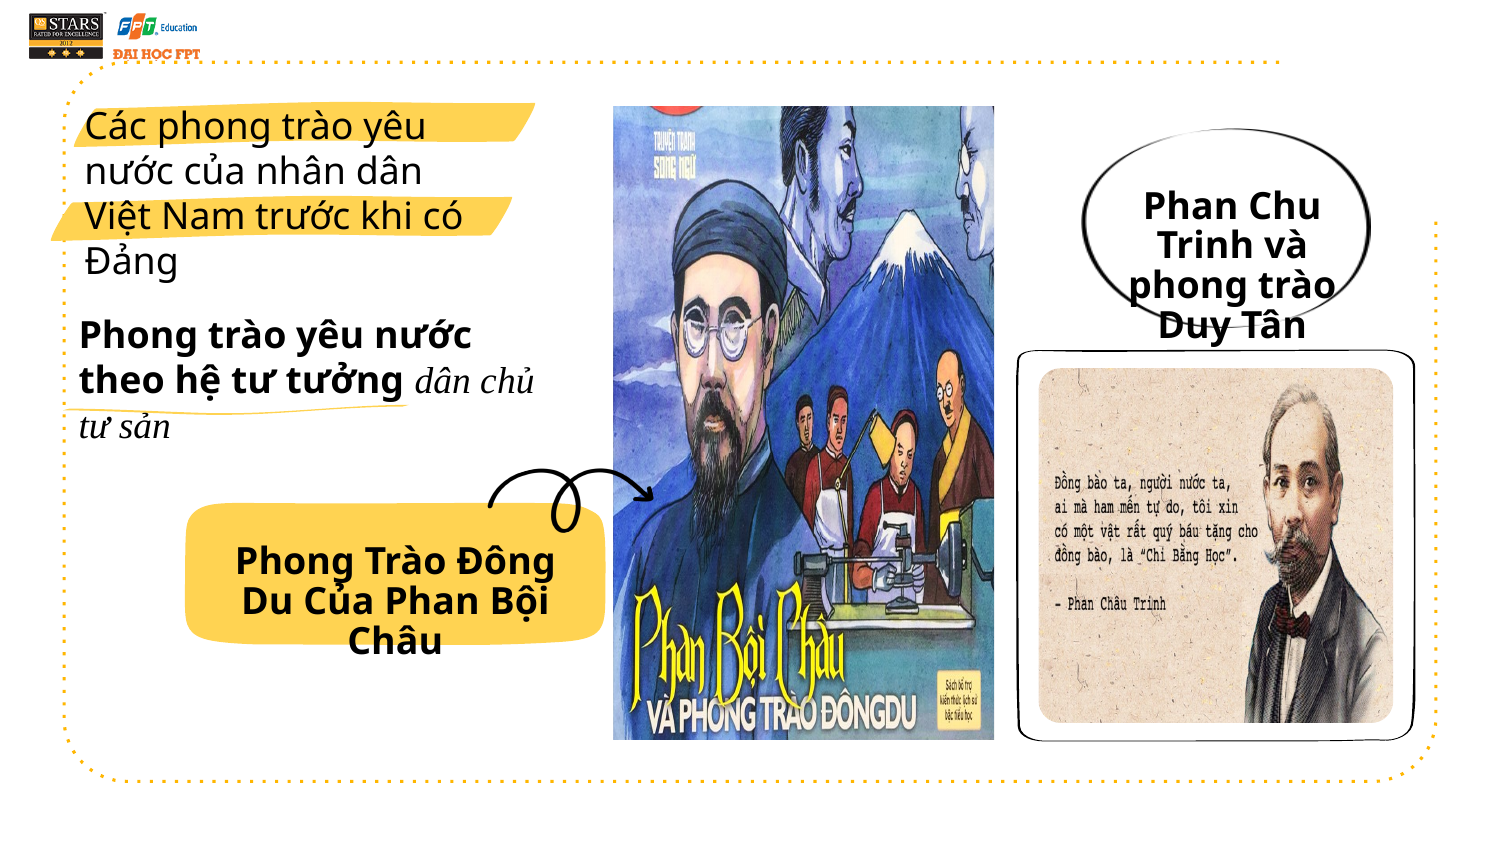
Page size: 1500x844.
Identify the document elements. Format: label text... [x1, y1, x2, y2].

text_box Các phong trào yêu nước của nhân dân Việt Nam trước khi có Đảng [84, 156, 499, 194]
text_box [1015, 349, 1416, 742]
text_box Các phong trào yêu nước của nhân dân Việt Nam trước khi có Đảng [84, 250, 499, 282]
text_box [50, 195, 513, 242]
text_box Phan Chu Trinh và phong trào Duy Tân [1094, 338, 1370, 346]
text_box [184, 502, 607, 646]
text_box Phong trào yêu nước theo hệ tư tưởng dân chủ tư sản [78, 310, 553, 446]
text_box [1038, 367, 1394, 724]
picture [1081, 127, 1371, 330]
picture [29, 12, 200, 61]
picture [482, 106, 995, 740]
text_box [62, 404, 410, 416]
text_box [73, 101, 536, 148]
